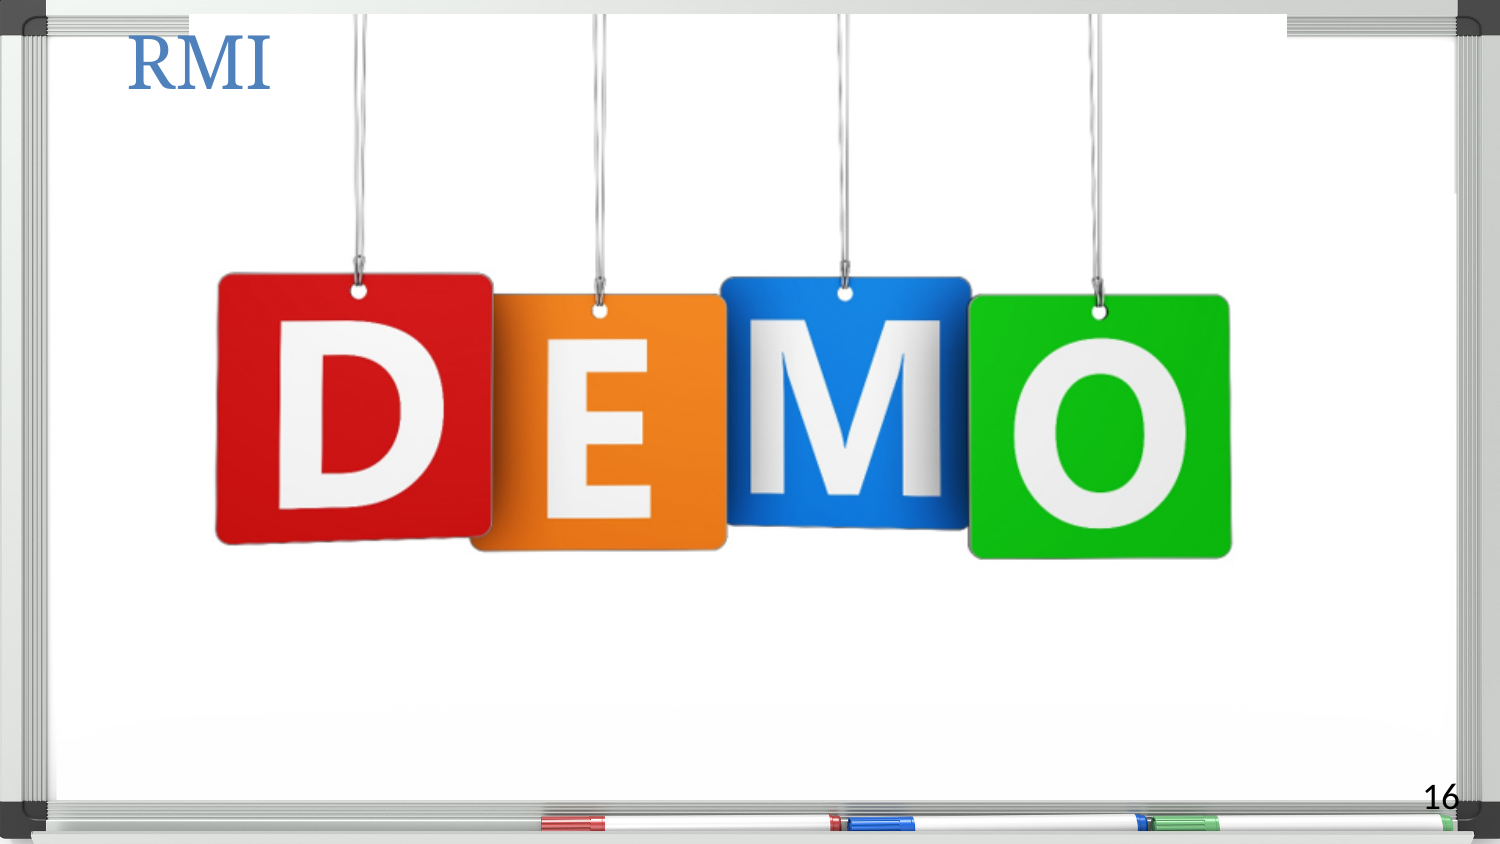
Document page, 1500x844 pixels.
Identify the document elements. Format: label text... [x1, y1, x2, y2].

slide_number 16 [1374, 771, 1475, 817]
title RMI [12, 9, 388, 110]
picture [0, 0, 1500, 844]
